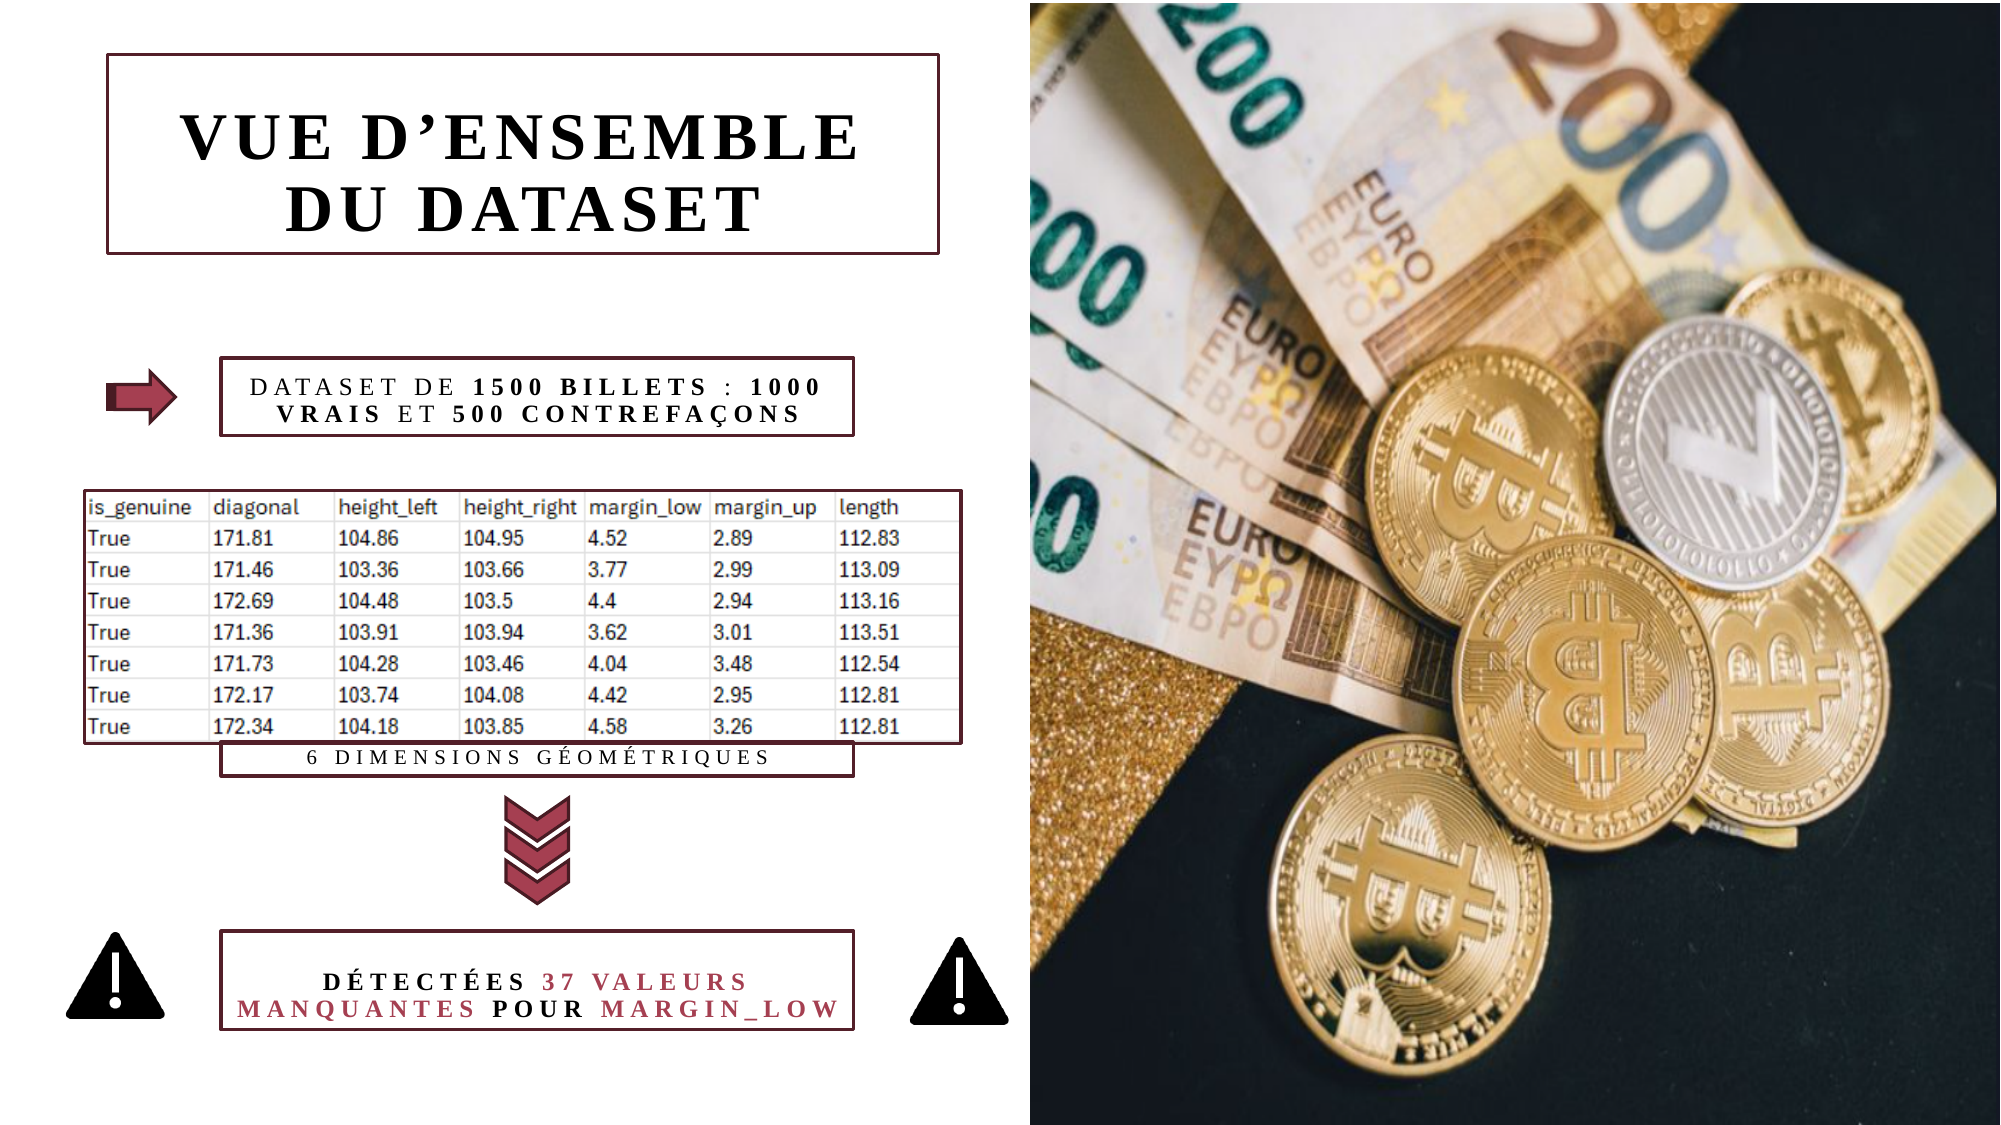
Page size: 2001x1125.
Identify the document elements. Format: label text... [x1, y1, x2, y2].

text_box [504, 825, 571, 874]
picture [85, 491, 960, 743]
text_box [504, 794, 571, 844]
text_box [504, 857, 571, 906]
text_box 6 dimensions géométriques [221, 743, 854, 777]
picture [59, 920, 171, 1031]
text_box détectées 37 valeurs manquantes pour margin_low [221, 931, 854, 1030]
picture [904, 925, 1015, 1036]
title Vue d’ensemble du dataset [107, 54, 939, 254]
text_box [106, 368, 178, 426]
text_box Dataset de 1500 billets : 1000 vrais et 500 contrefaçons [221, 358, 854, 436]
picture [1030, 2, 2000, 1125]
